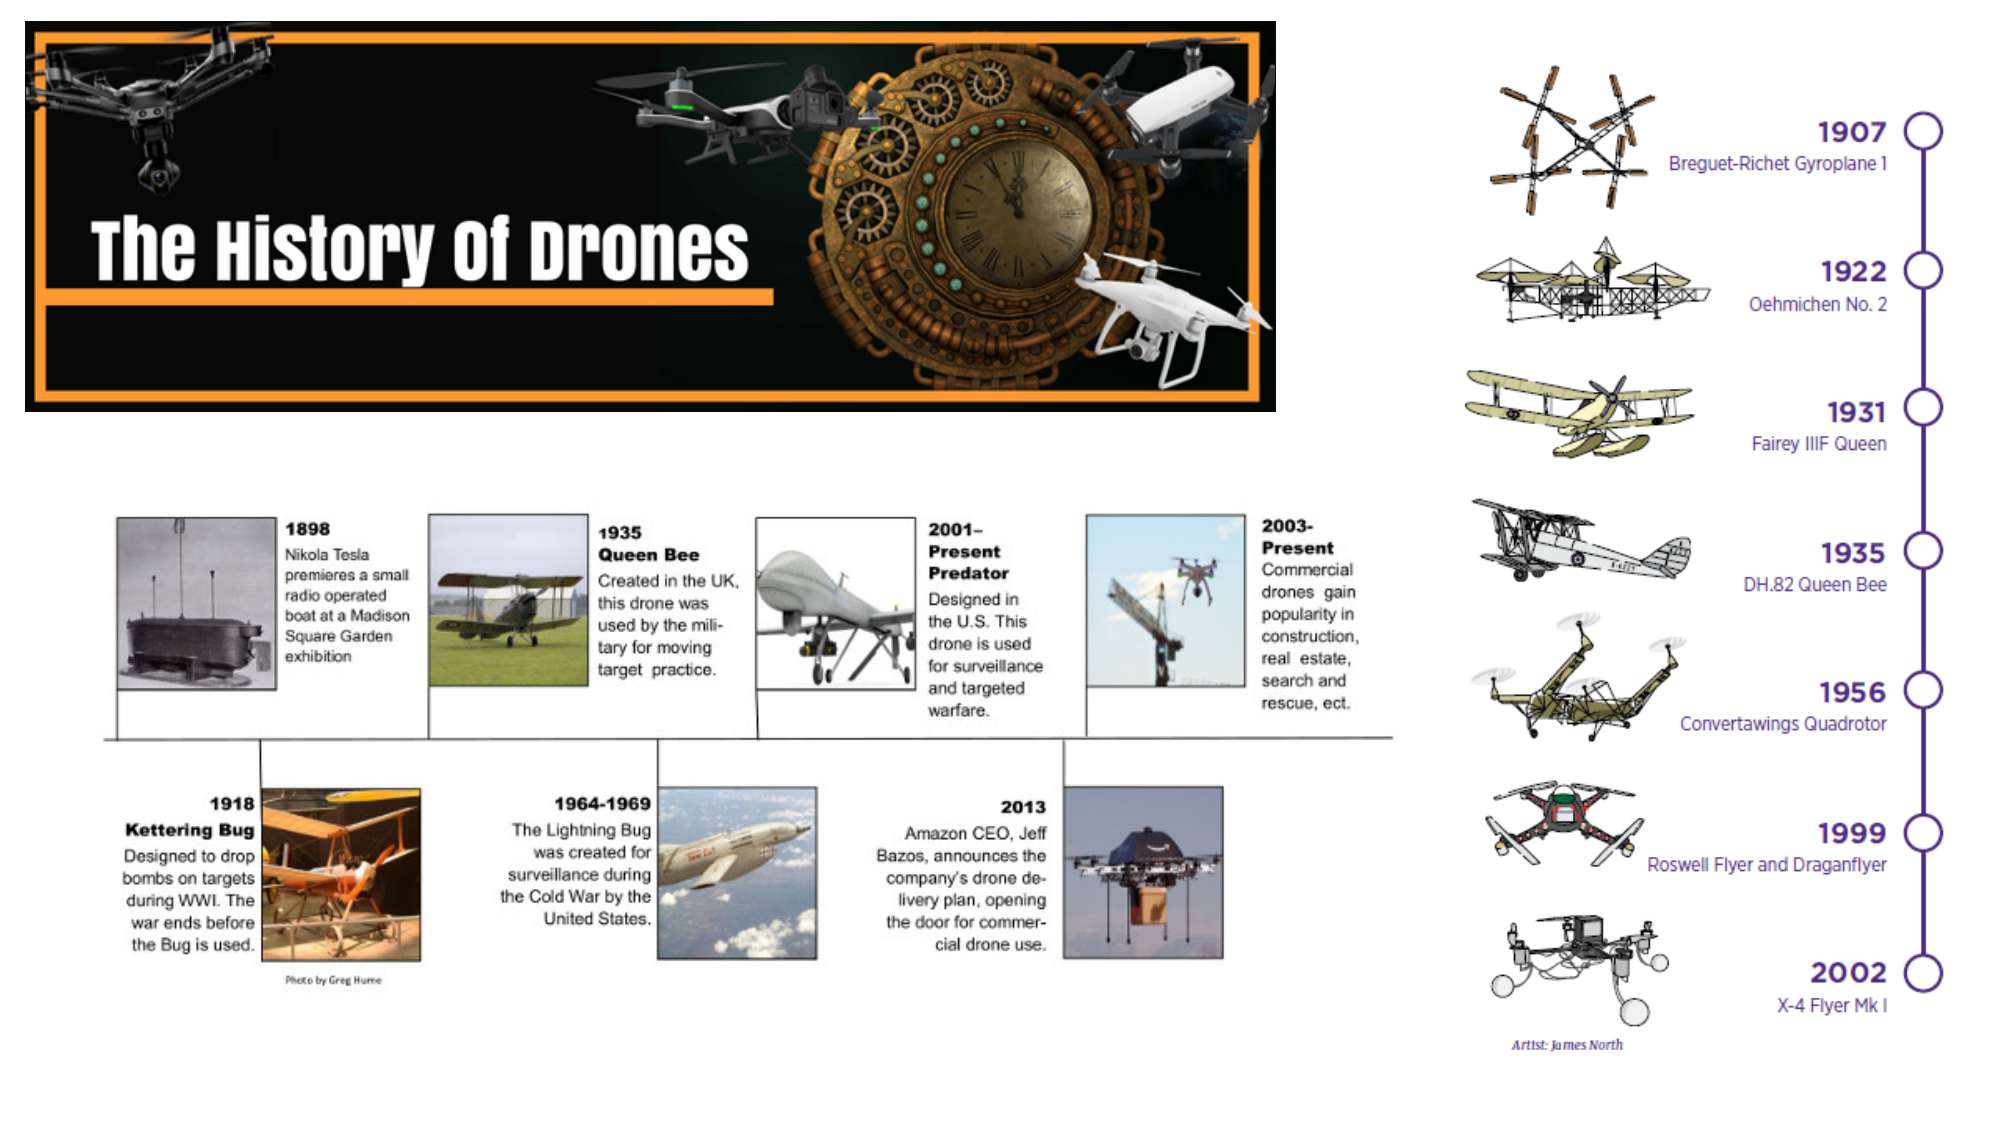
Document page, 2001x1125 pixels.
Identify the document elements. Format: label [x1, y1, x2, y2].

picture [1456, 64, 1956, 1061]
text_box [25, 21, 1276, 412]
picture [82, 482, 1412, 1011]
